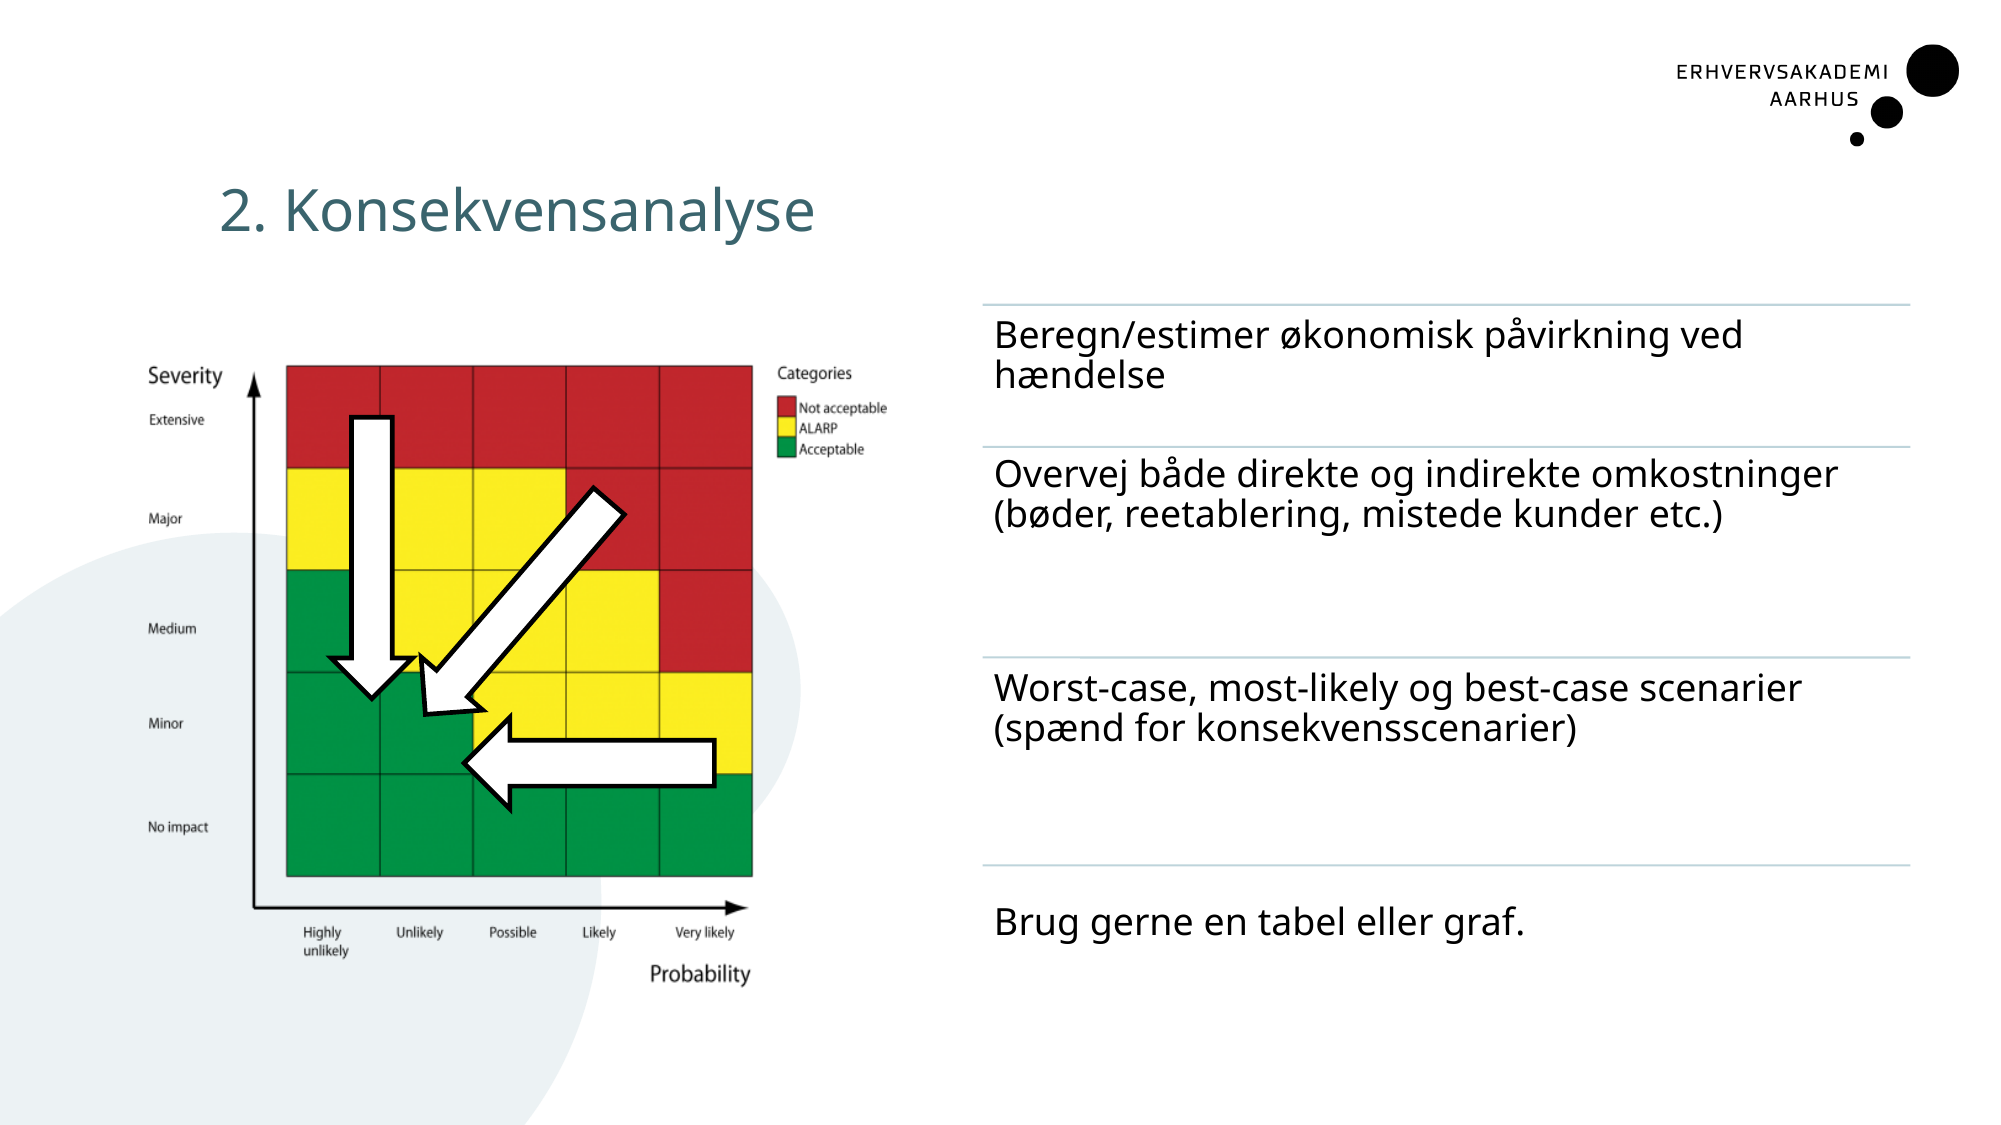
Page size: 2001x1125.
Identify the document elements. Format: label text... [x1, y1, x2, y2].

list 2. Konsekvensanalyse [89, 137, 946, 289]
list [982, 304, 1911, 1011]
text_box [148, 363, 887, 988]
picture [1666, 38, 1965, 151]
